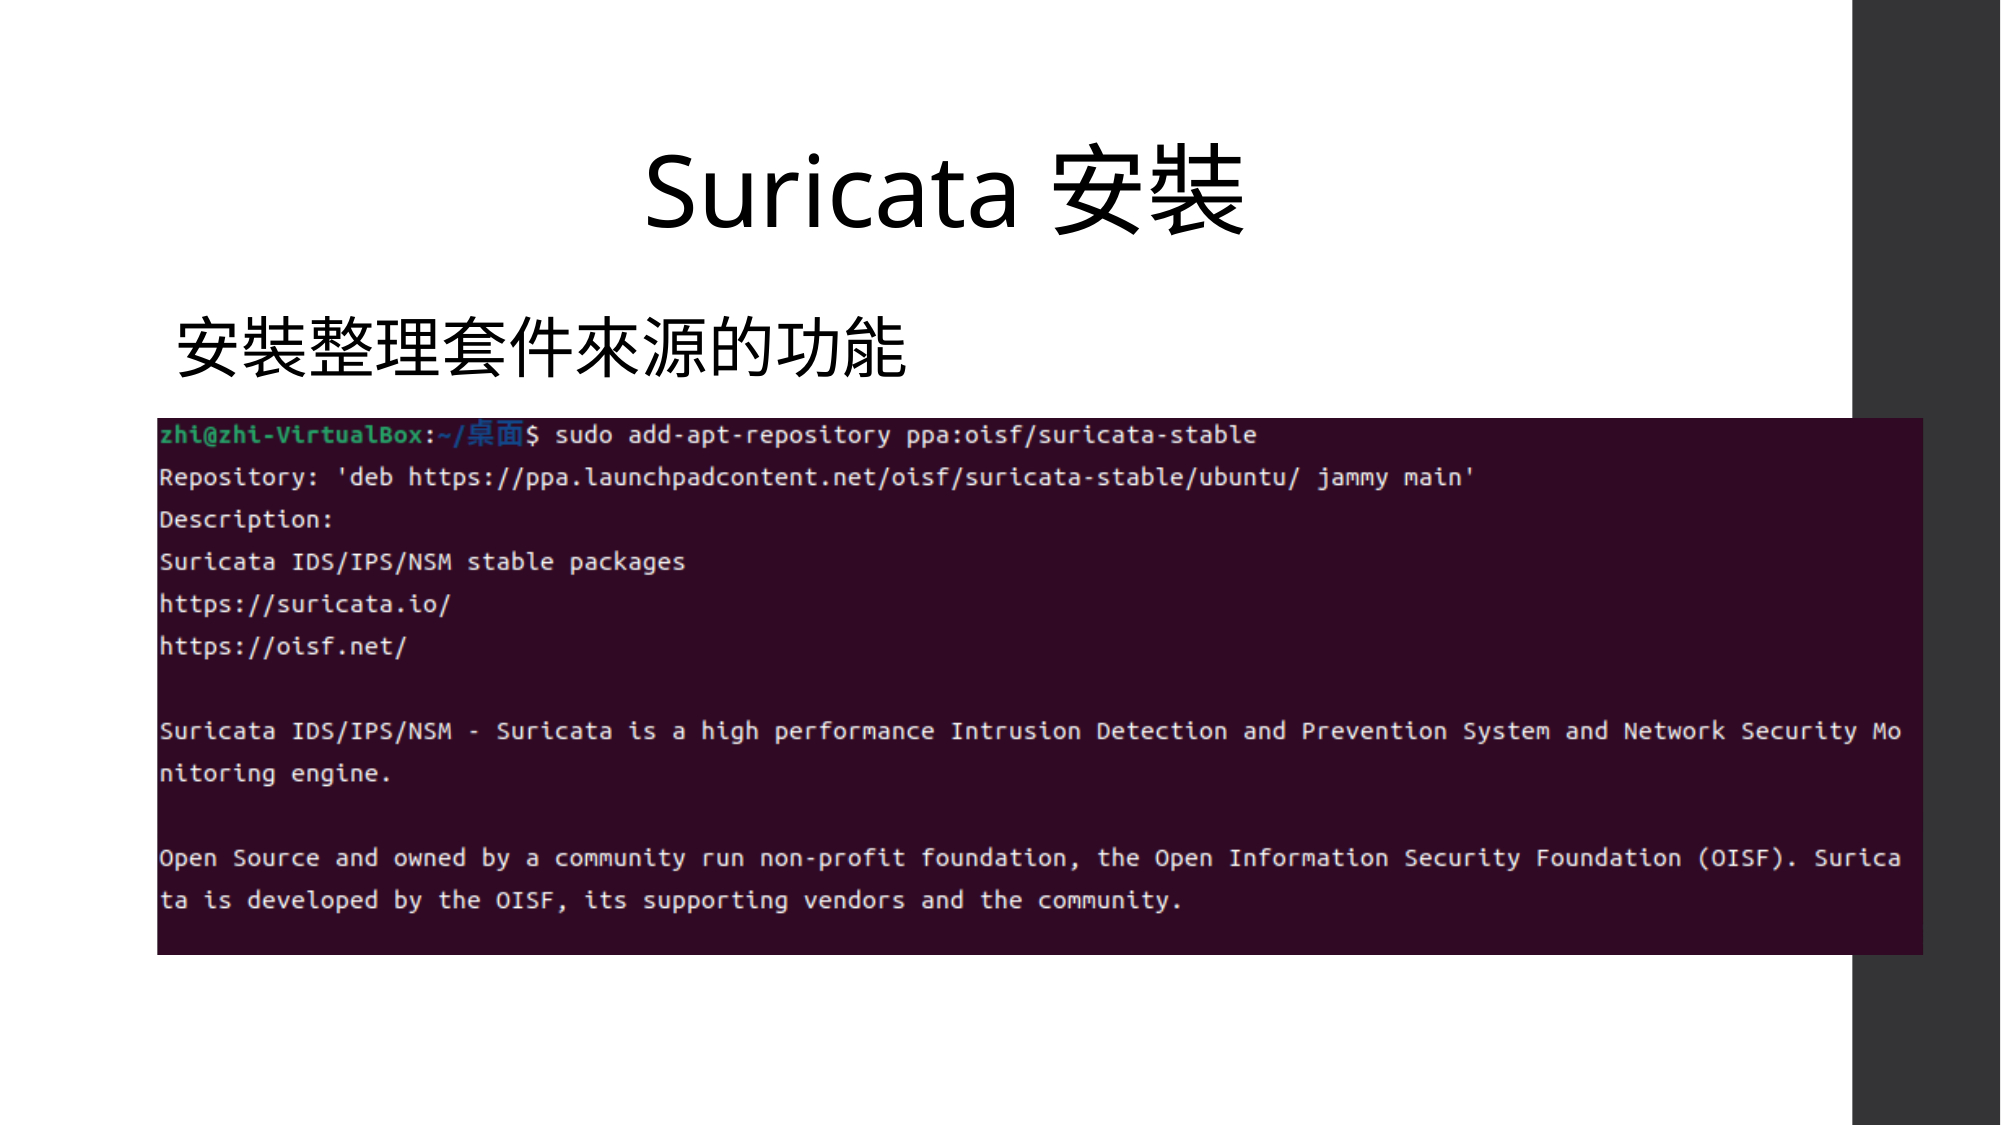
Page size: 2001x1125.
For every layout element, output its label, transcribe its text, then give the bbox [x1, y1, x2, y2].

picture [157, 418, 1924, 956]
text_box Suricata安裝 [157, 76, 1733, 249]
text_box 安裝整理套件來源的功能 [0, 214, 1330, 387]
